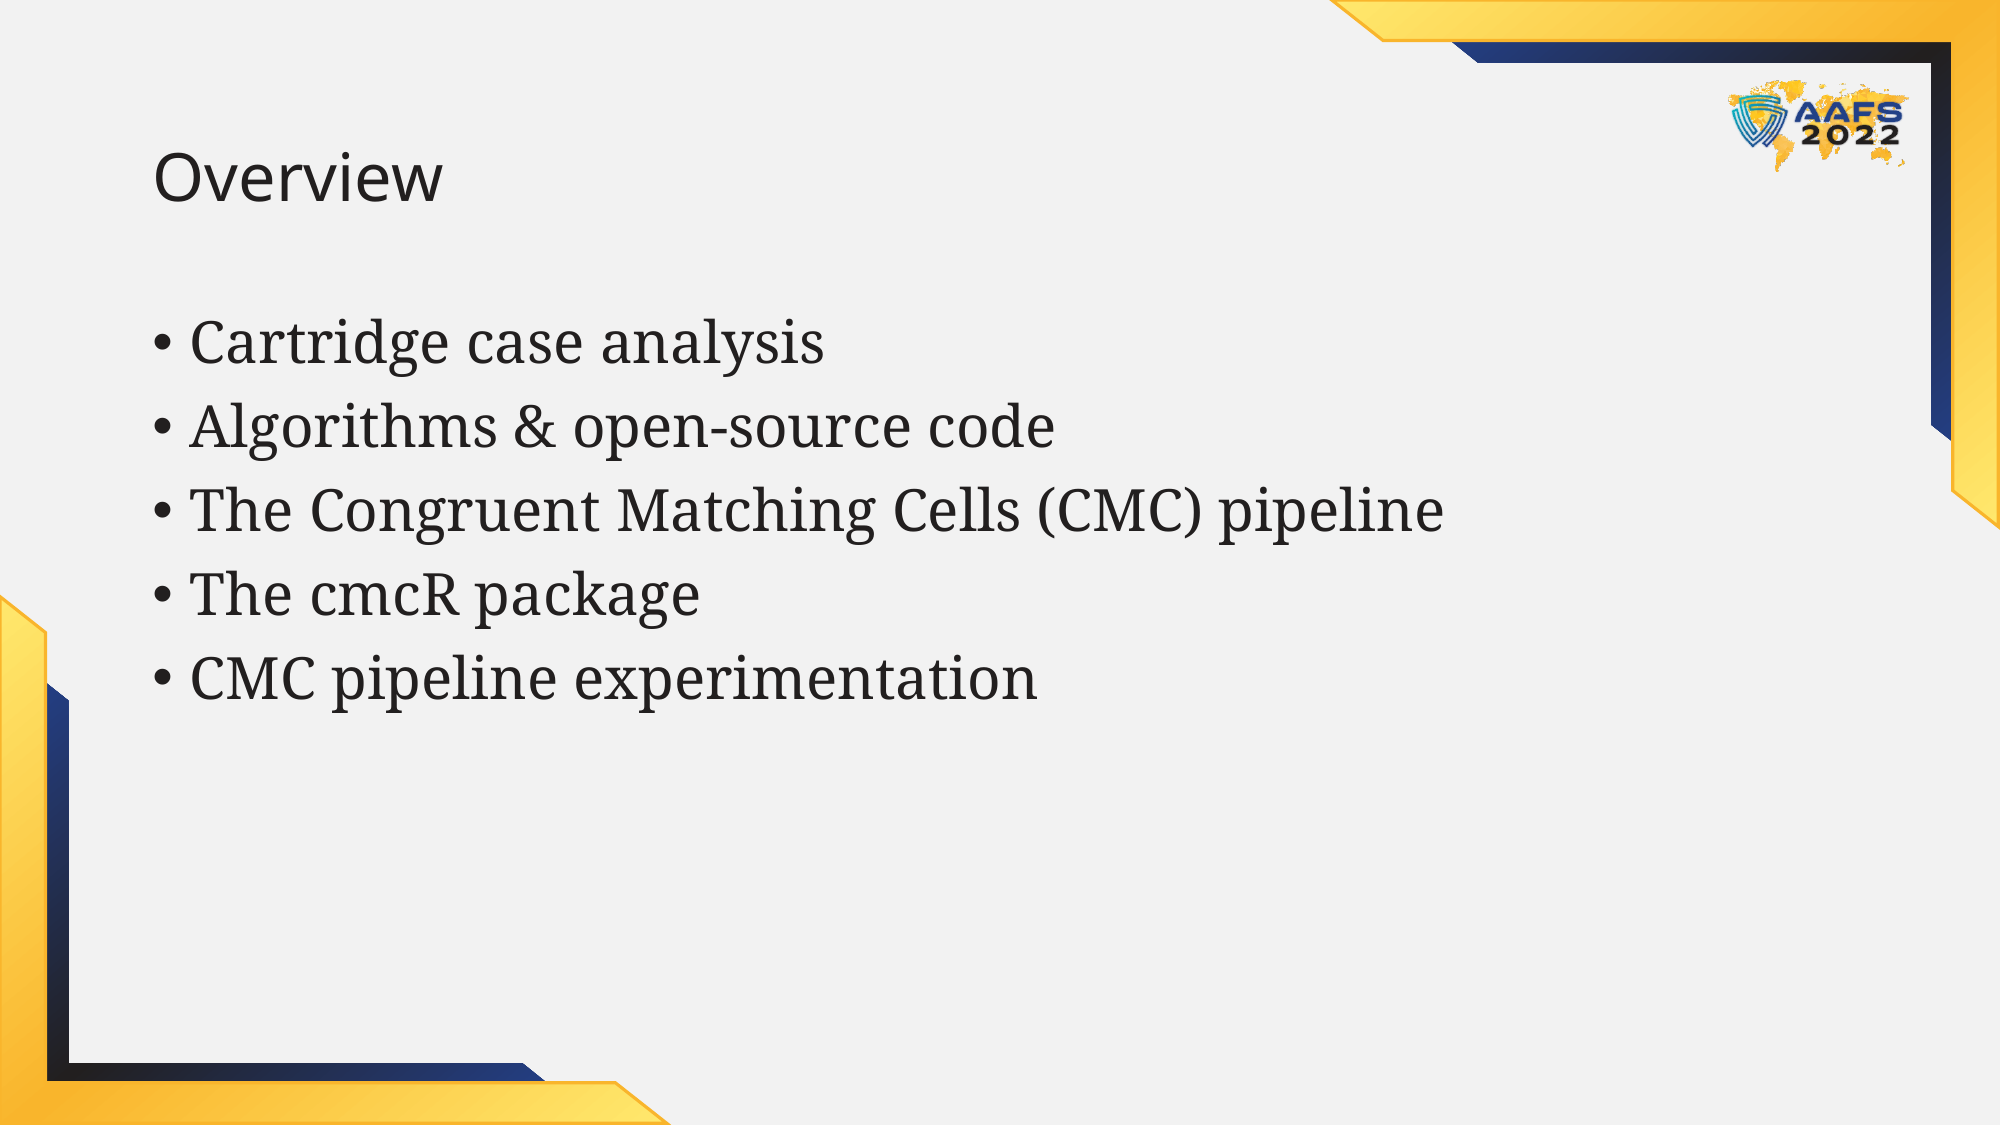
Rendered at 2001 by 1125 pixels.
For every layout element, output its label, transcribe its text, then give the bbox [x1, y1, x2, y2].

title Overview [137, 71, 1722, 289]
list Cartridge case analysis Algorithms & open-source code The Congruent Matching Cells (CMC) pipeline The cmcR package CMC pipeline experimentation [137, 306, 1863, 1020]
picture [1707, 63, 1930, 188]
